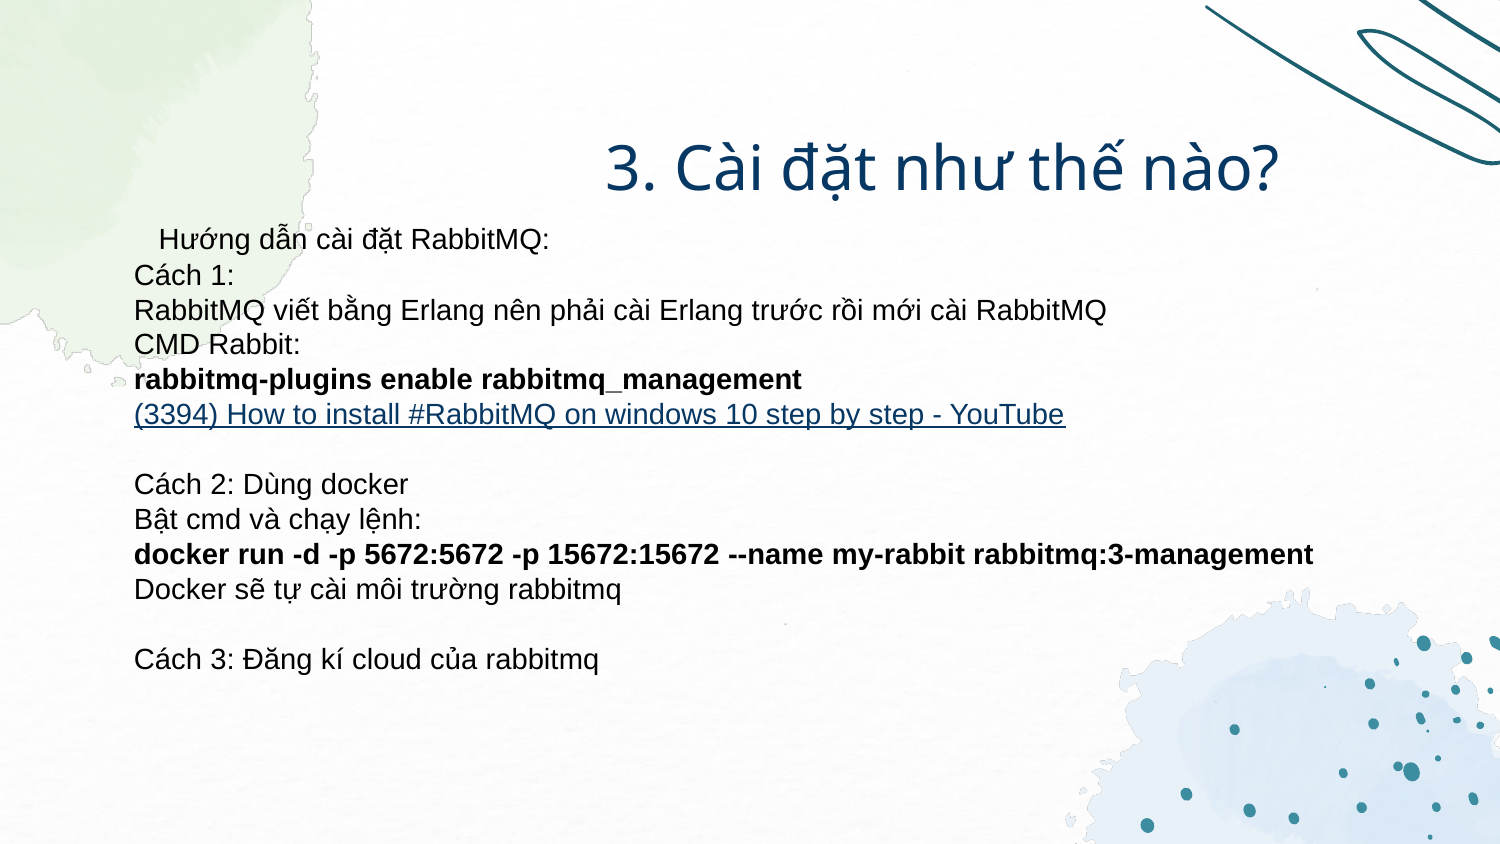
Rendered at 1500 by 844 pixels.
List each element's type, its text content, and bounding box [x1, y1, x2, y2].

text_box Hướng dẫn cài đặt RabbitMQ: Cách 1: RabbitMQ viết bằng Erlang nên phải cài Erlang trước rồi mới cài RabbitMQ CMD Rabbit: rabbitmq-plugins enable rabbitmq_management (3394) How to install #RabbitMQ on windows 10 step by step - YouTube Cách 2: Dùng docker Bật cmd và chạy lệnh: docker run -d -p 5672:5672 -p 15672:15672 --name my-rabbit rabbitmq:3-management Docker sẽ tự cài môi trường rabbitmq Cách 3: Đăng kí cloud của rabbitmq [119, 213, 1430, 718]
picture [0, 0, 1500, 844]
picture [1363, 33, 1500, 128]
picture [1428, 0, 1500, 46]
title 3. Cài đặt như thế nào? [328, 88, 1296, 213]
